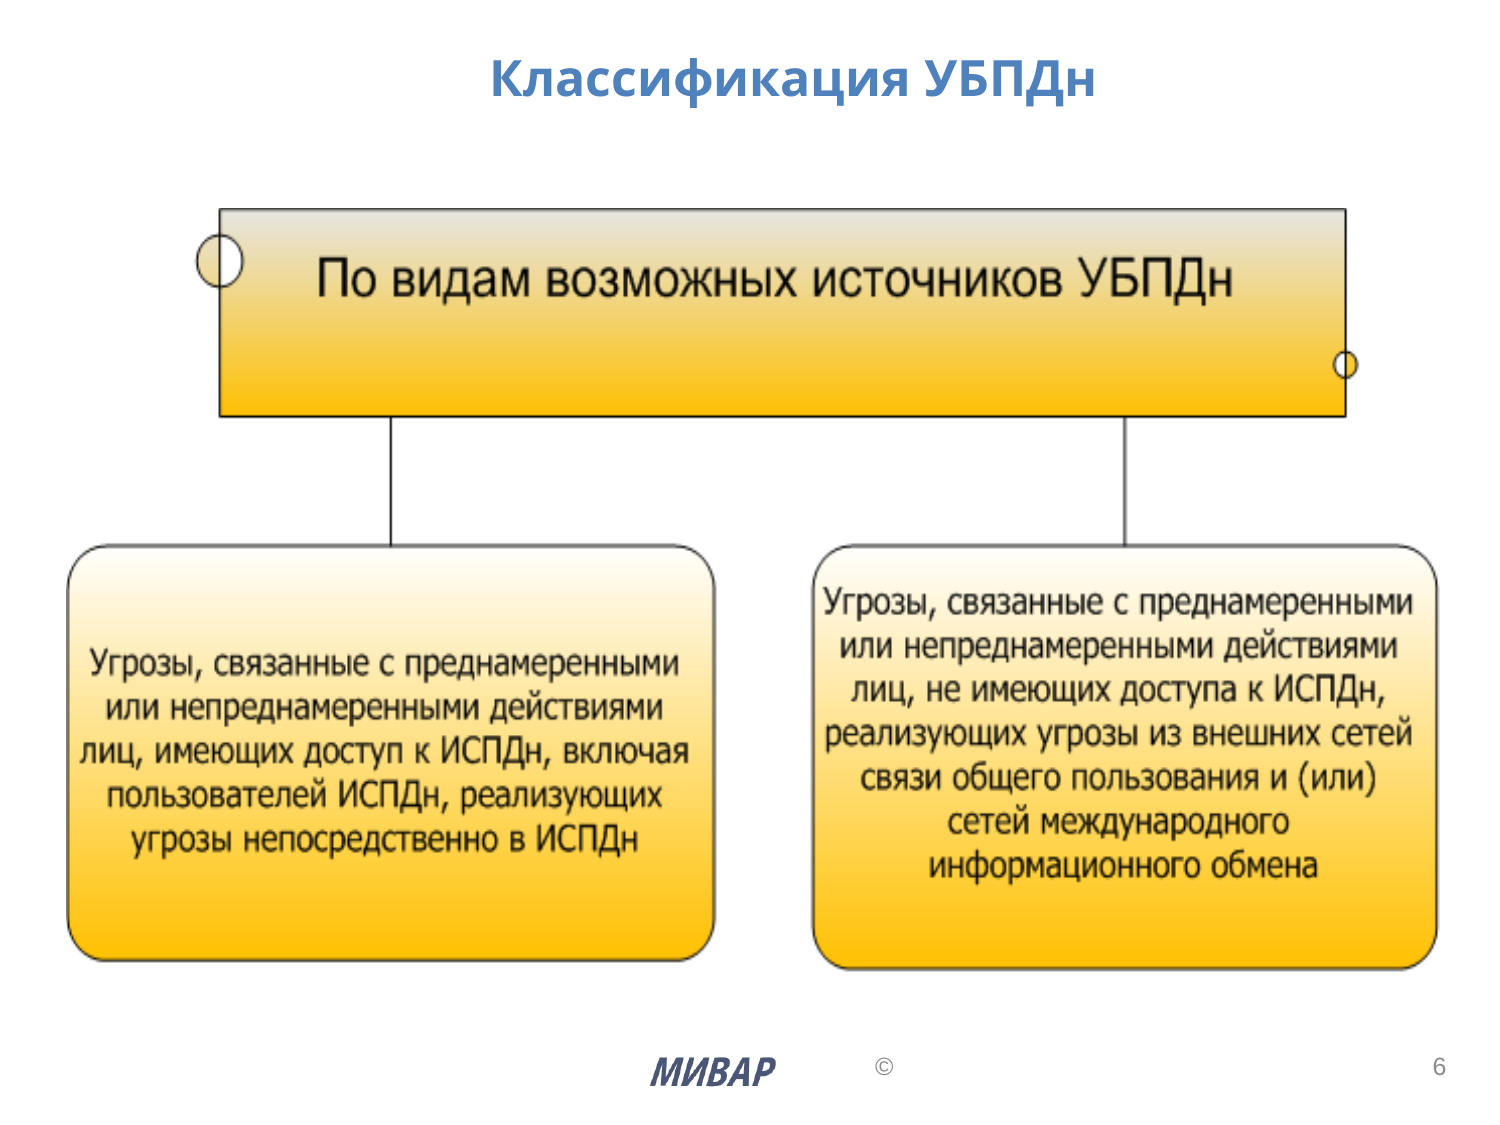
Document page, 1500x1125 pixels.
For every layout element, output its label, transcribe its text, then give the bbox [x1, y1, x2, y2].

picture [66, 208, 1462, 997]
title Классификация УБПДн [105, 35, 1483, 117]
picture [646, 1054, 779, 1089]
slide_number © 6 [769, 1042, 1462, 1103]
